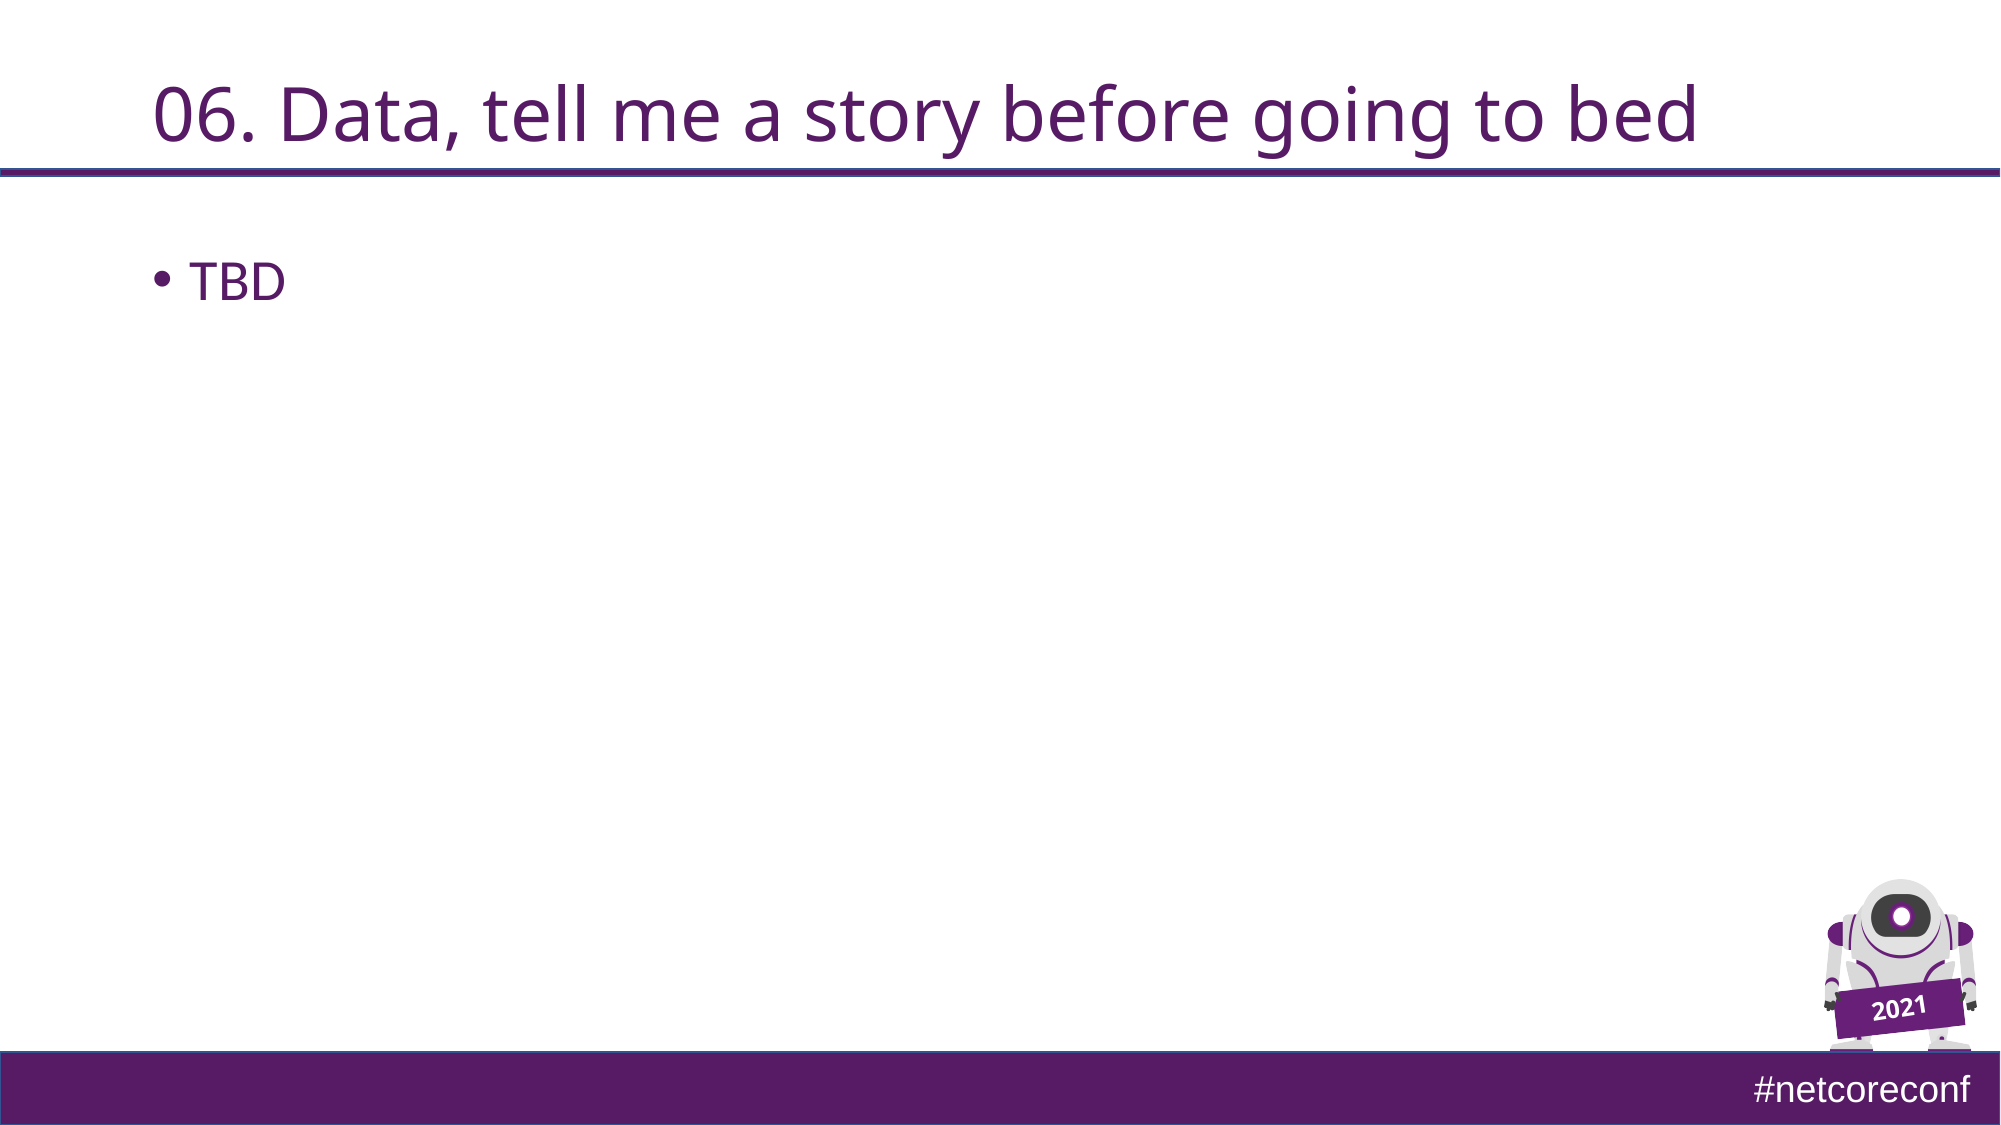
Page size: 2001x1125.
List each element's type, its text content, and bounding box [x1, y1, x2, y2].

picture [1824, 879, 1977, 1051]
list TBD [137, 242, 1863, 957]
title 06. Data, tell me a story before going to bed [137, 20, 1863, 213]
